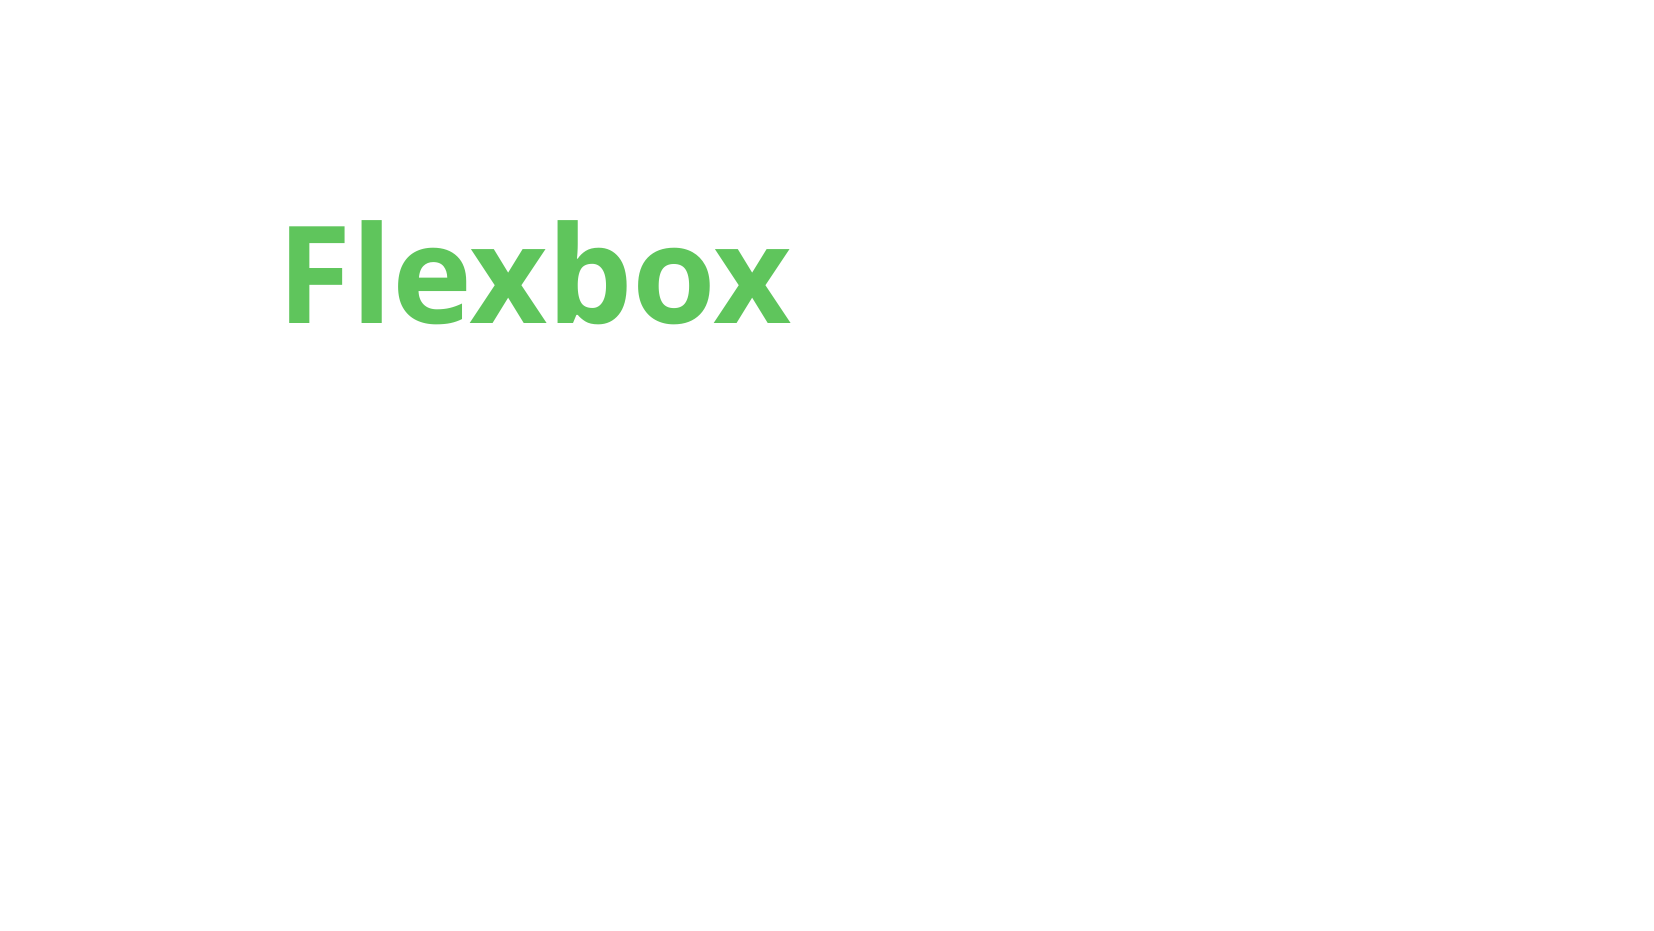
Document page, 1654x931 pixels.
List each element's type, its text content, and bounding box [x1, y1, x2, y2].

text_box Flexbox [275, 185, 900, 457]
